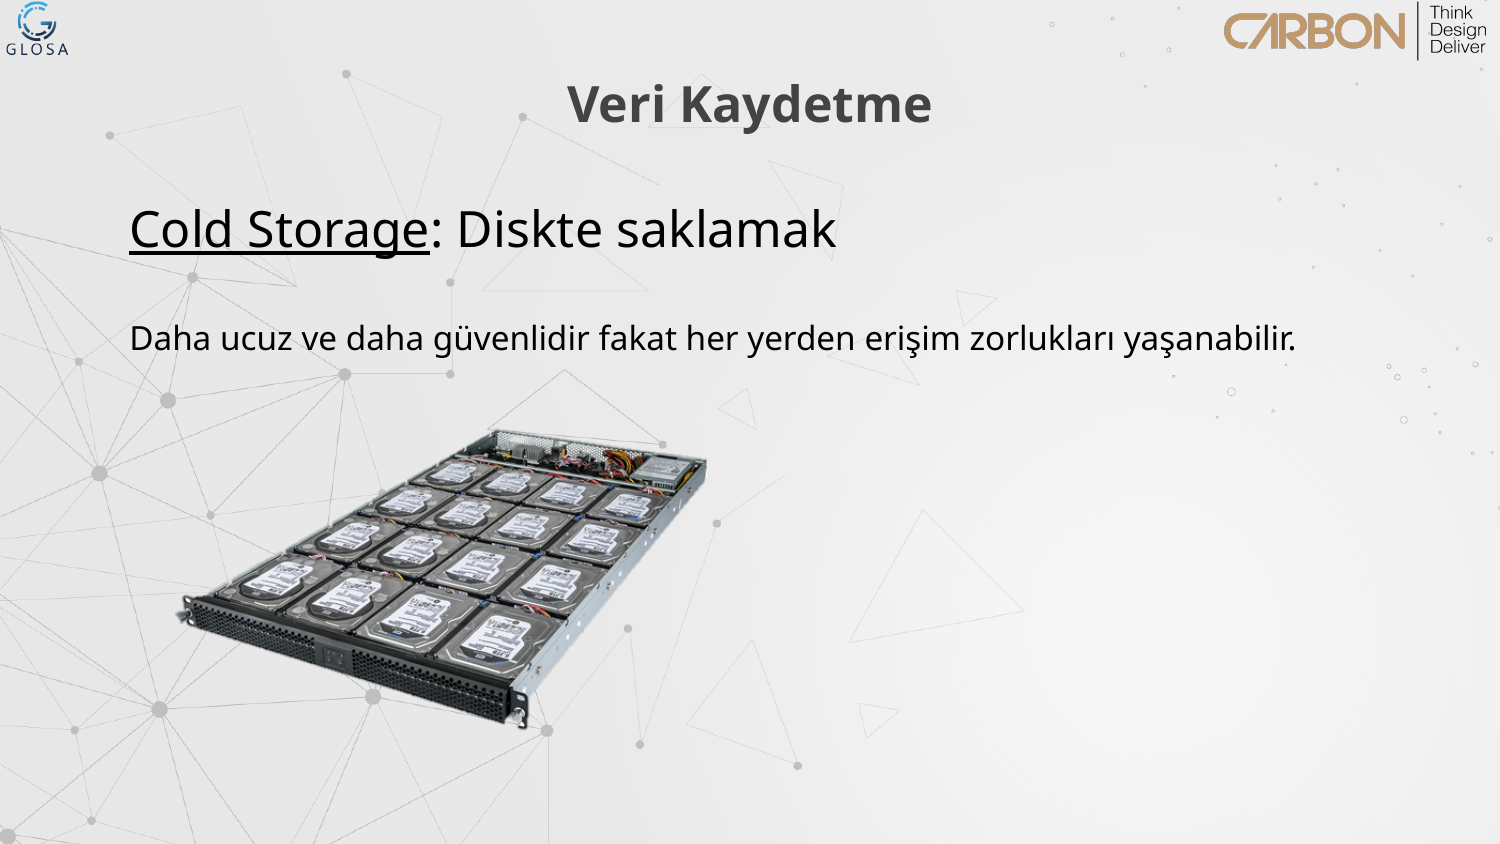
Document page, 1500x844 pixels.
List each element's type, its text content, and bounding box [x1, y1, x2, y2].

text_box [1, 0, 72, 69]
title Veri Kaydetme [322, 57, 1178, 182]
text_box Cold Storage: Diskte saklamak Daha ucuz ve daha güvenlidir fakat her yerden erişim zorlukları yaşanabilir. [91, 182, 1328, 433]
picture [1209, 0, 1500, 66]
picture [171, 312, 707, 844]
